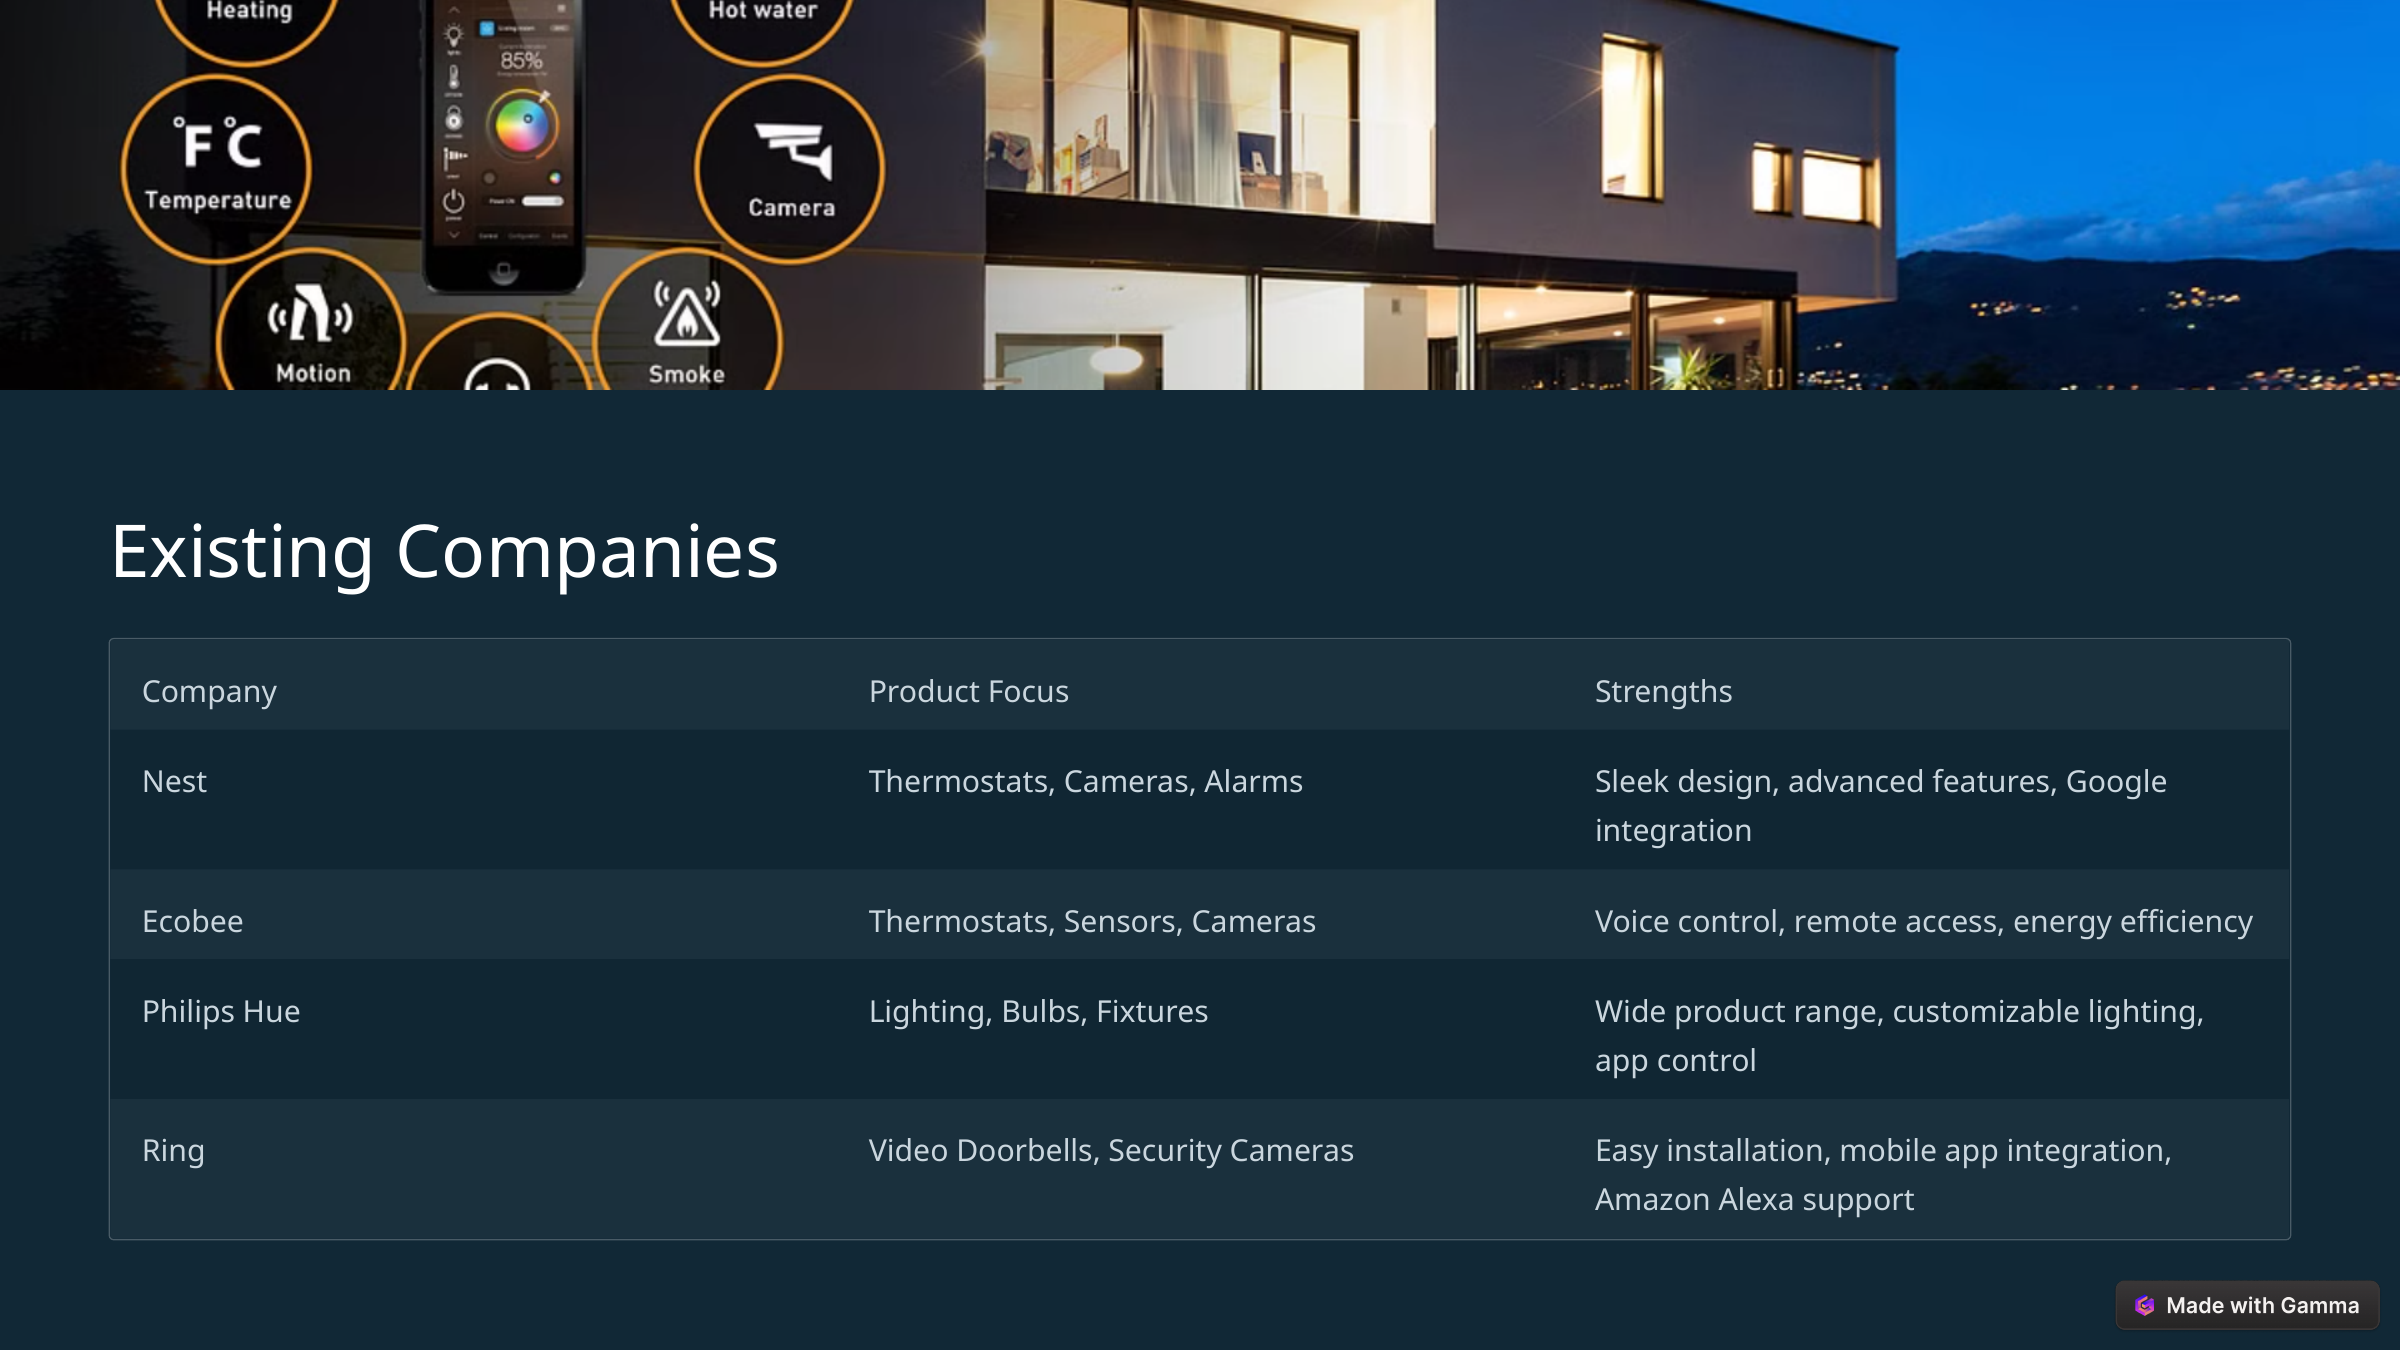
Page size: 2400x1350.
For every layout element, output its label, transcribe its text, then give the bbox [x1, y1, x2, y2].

text_box Wide product range, customizable lighting, app control [1594, 979, 2259, 1079]
text_box [110, 639, 2290, 729]
text_box Philips Hue [141, 979, 805, 1029]
text_box Company [141, 659, 805, 710]
text_box Strengths [1594, 659, 2259, 710]
text_box Ecobee [141, 889, 805, 940]
text_box Nest [141, 749, 805, 800]
text_box Product Focus [868, 659, 1532, 710]
text_box [110, 869, 2290, 959]
text_box [110, 729, 2290, 869]
picture [2106, 1271, 2389, 1339]
picture [0, 0, 2400, 390]
text_box Video Doorbells, Security Cameras [868, 1118, 1532, 1169]
text_box [110, 959, 2290, 1098]
text_box [110, 1098, 2290, 1239]
text_box Voice control, remote access, energy efficiency [1594, 889, 2259, 940]
text_box Easy installation, mobile app integration, Amazon Alexa support [1594, 1118, 2259, 1219]
text_box Thermostats, Sensors, Cameras [868, 889, 1532, 940]
text_box Ring [141, 1118, 805, 1169]
text_box Sleek design, advanced features, Google integration [1594, 749, 2259, 850]
text_box Existing Companies [109, 500, 975, 592]
text_box Thermostats, Cameras, Alarms [868, 749, 1532, 800]
text_box Lighting, Bulbs, Fixtures [868, 979, 1532, 1029]
